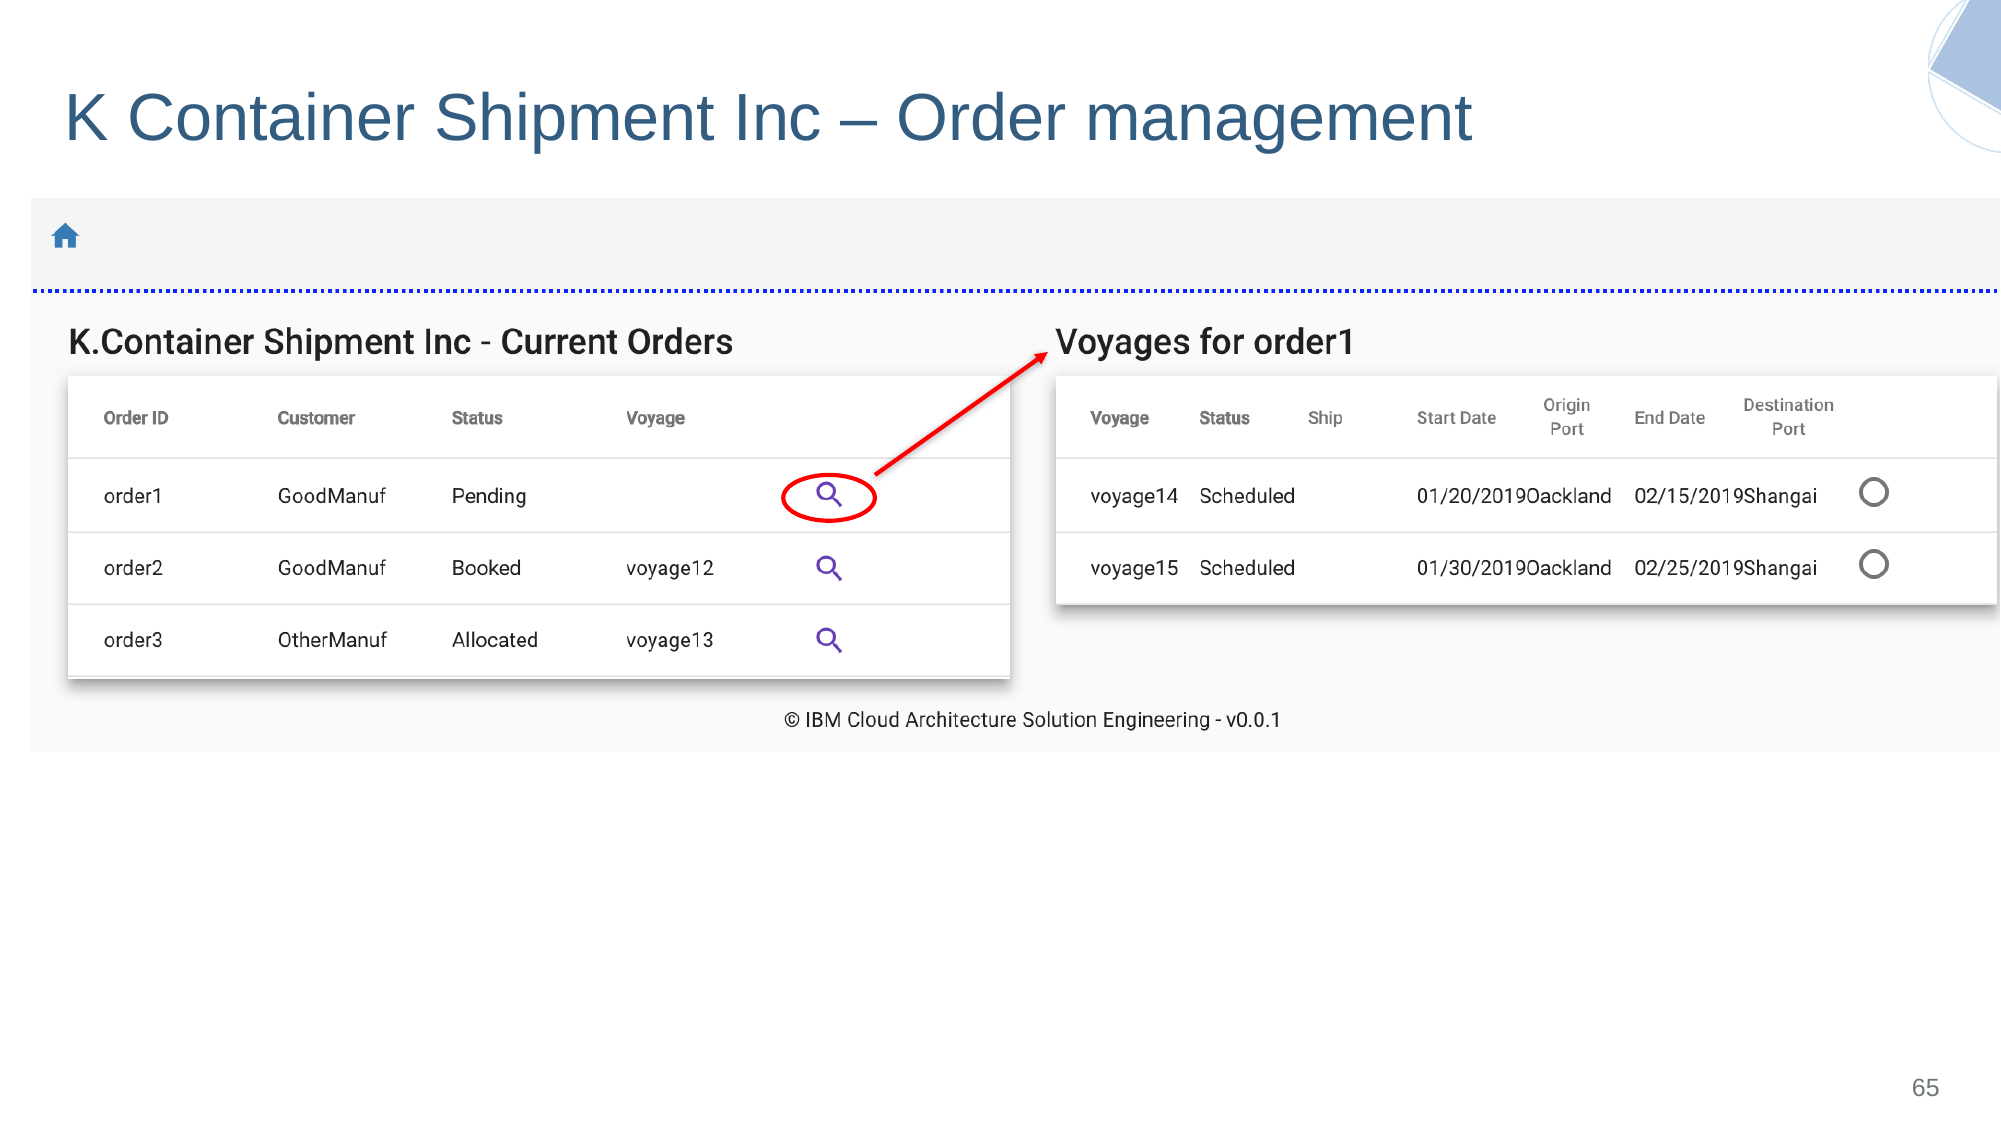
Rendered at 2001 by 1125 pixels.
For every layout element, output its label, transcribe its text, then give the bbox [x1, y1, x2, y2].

picture [30, 198, 2000, 752]
title K Container Shipment Inc – Order management [64, 9, 1850, 155]
text_box Submit order Update Order Accept Order Get Submitted Orders [1924, 0, 2001, 154]
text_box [874, 351, 1049, 476]
slide_number 65 [1867, 1056, 1955, 1117]
